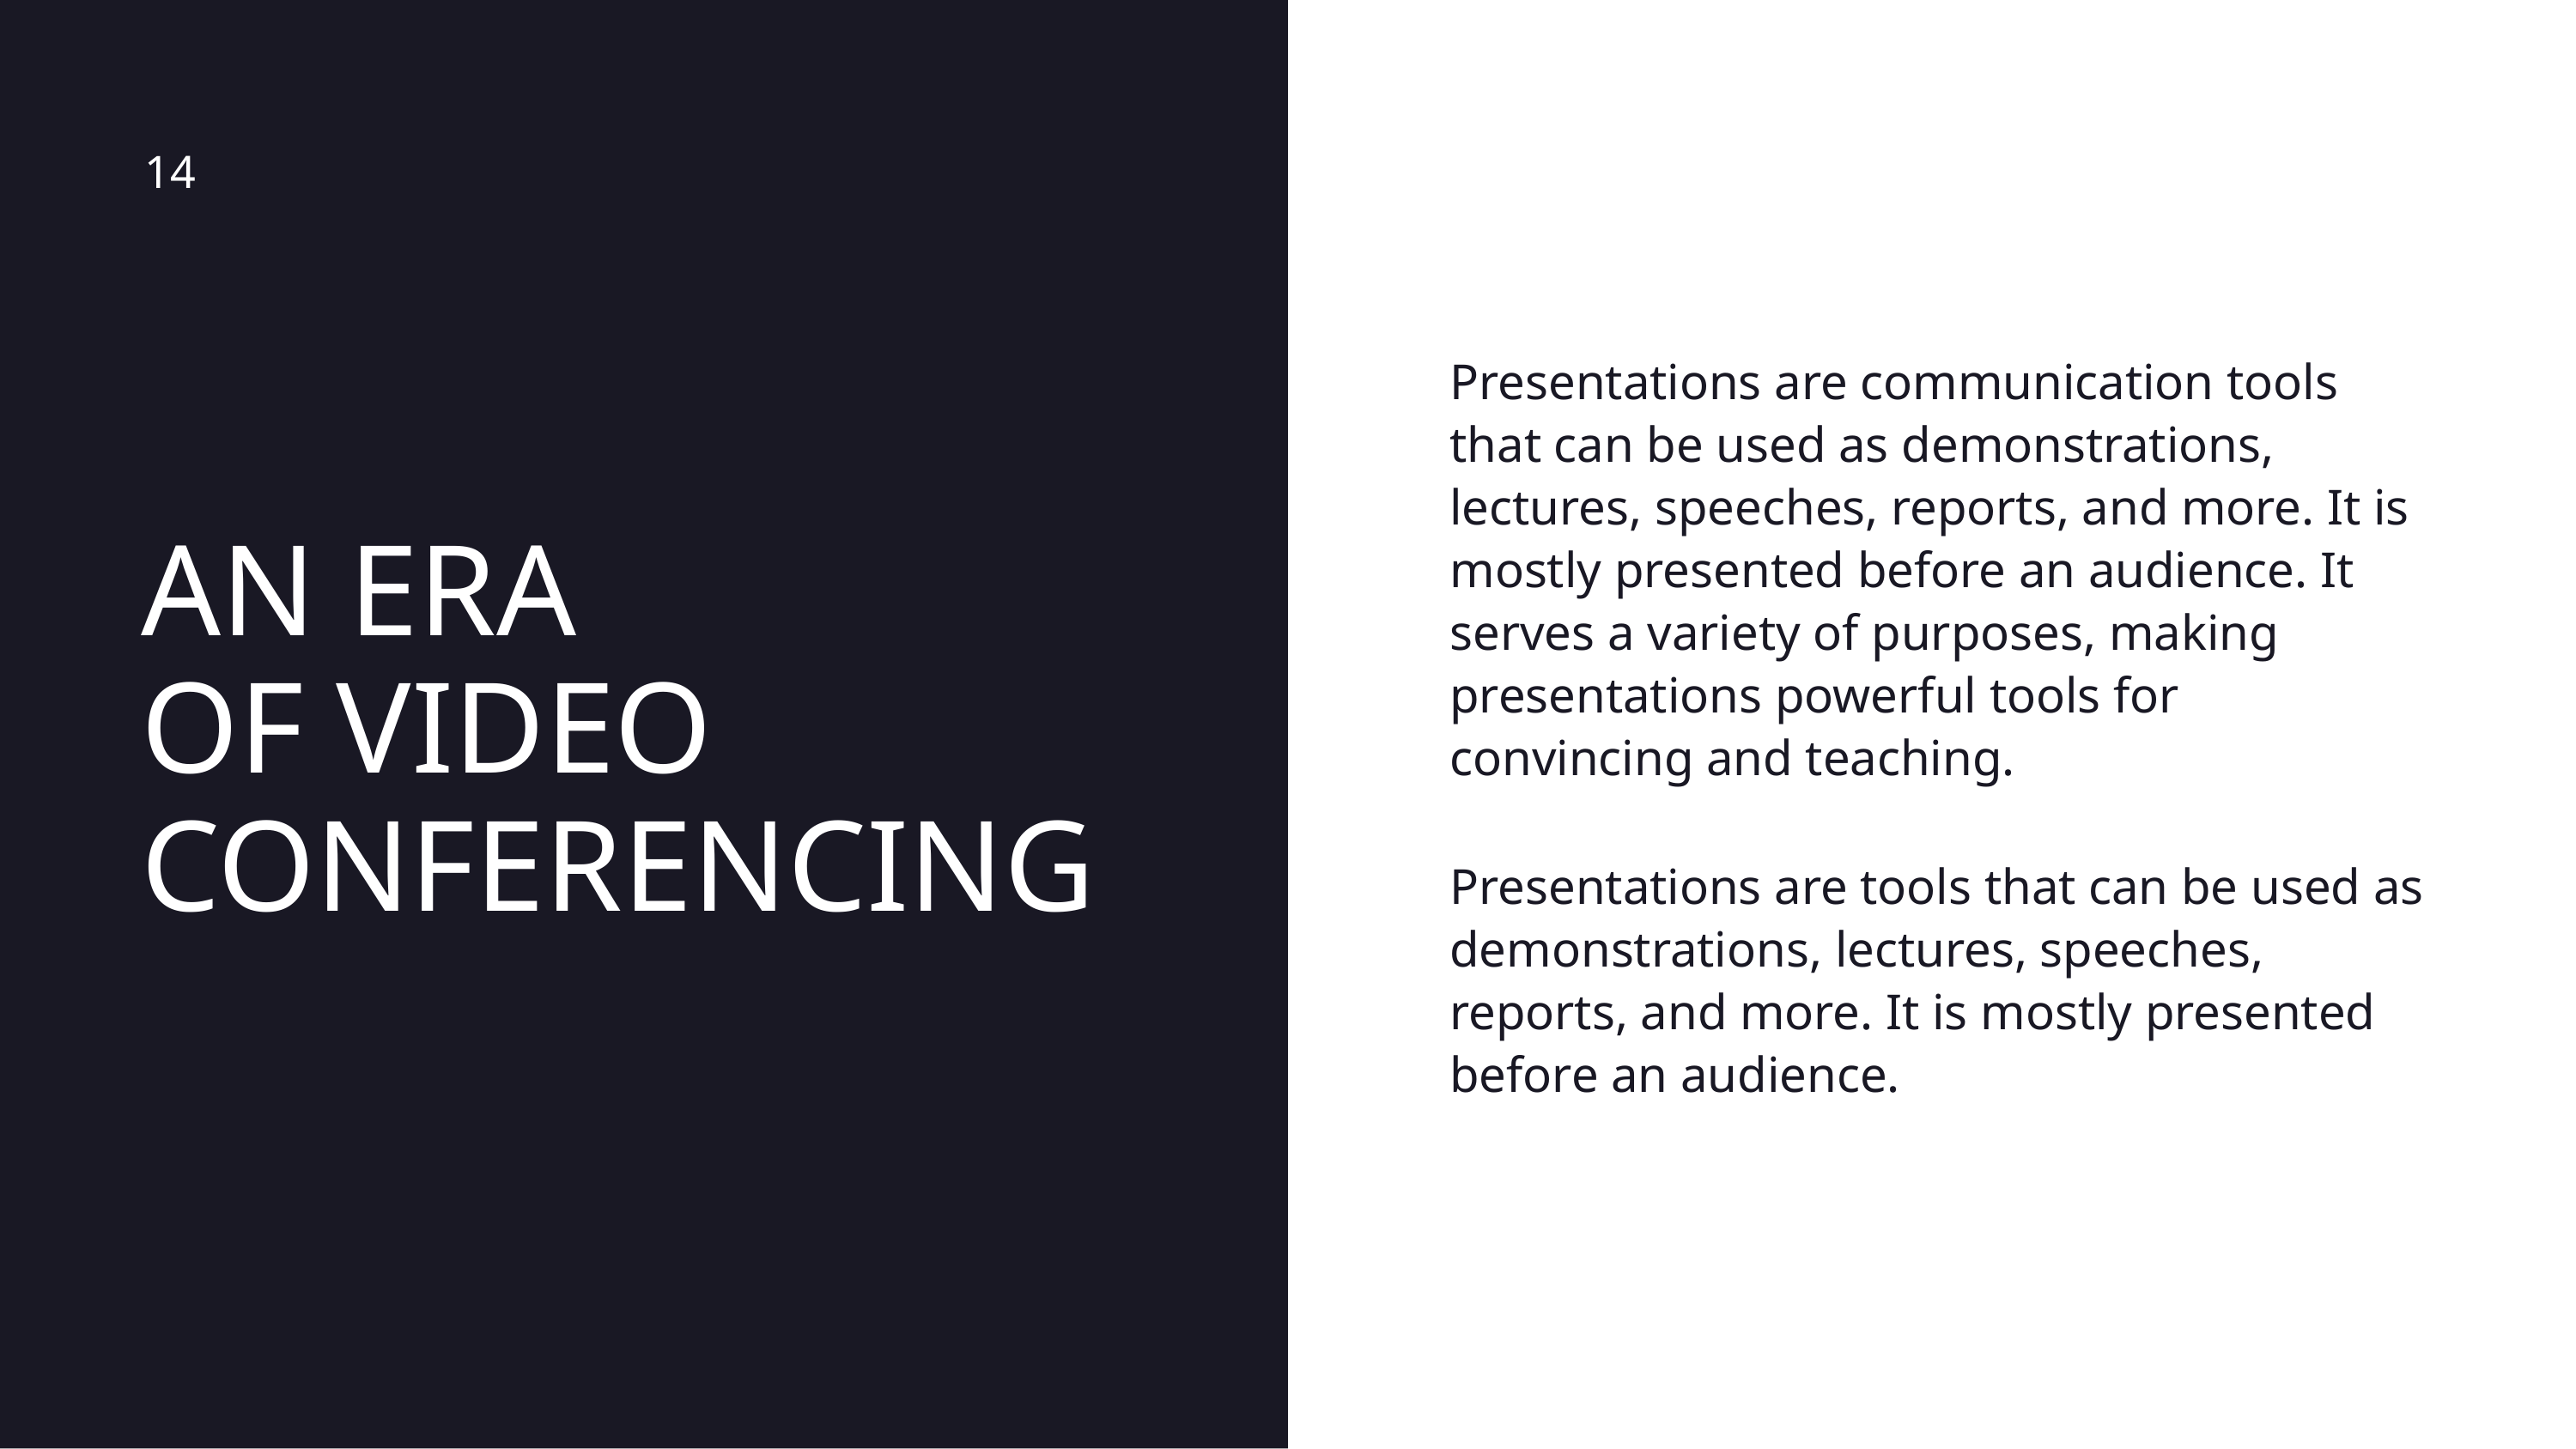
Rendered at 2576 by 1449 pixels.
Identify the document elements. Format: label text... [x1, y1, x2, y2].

text_box 14 [144, 143, 325, 197]
text_box AN ERA OF VIDEO CONFERENCING [141, 523, 1147, 937]
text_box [1449, 349, 2432, 1100]
text_box [0, 0, 1288, 1449]
